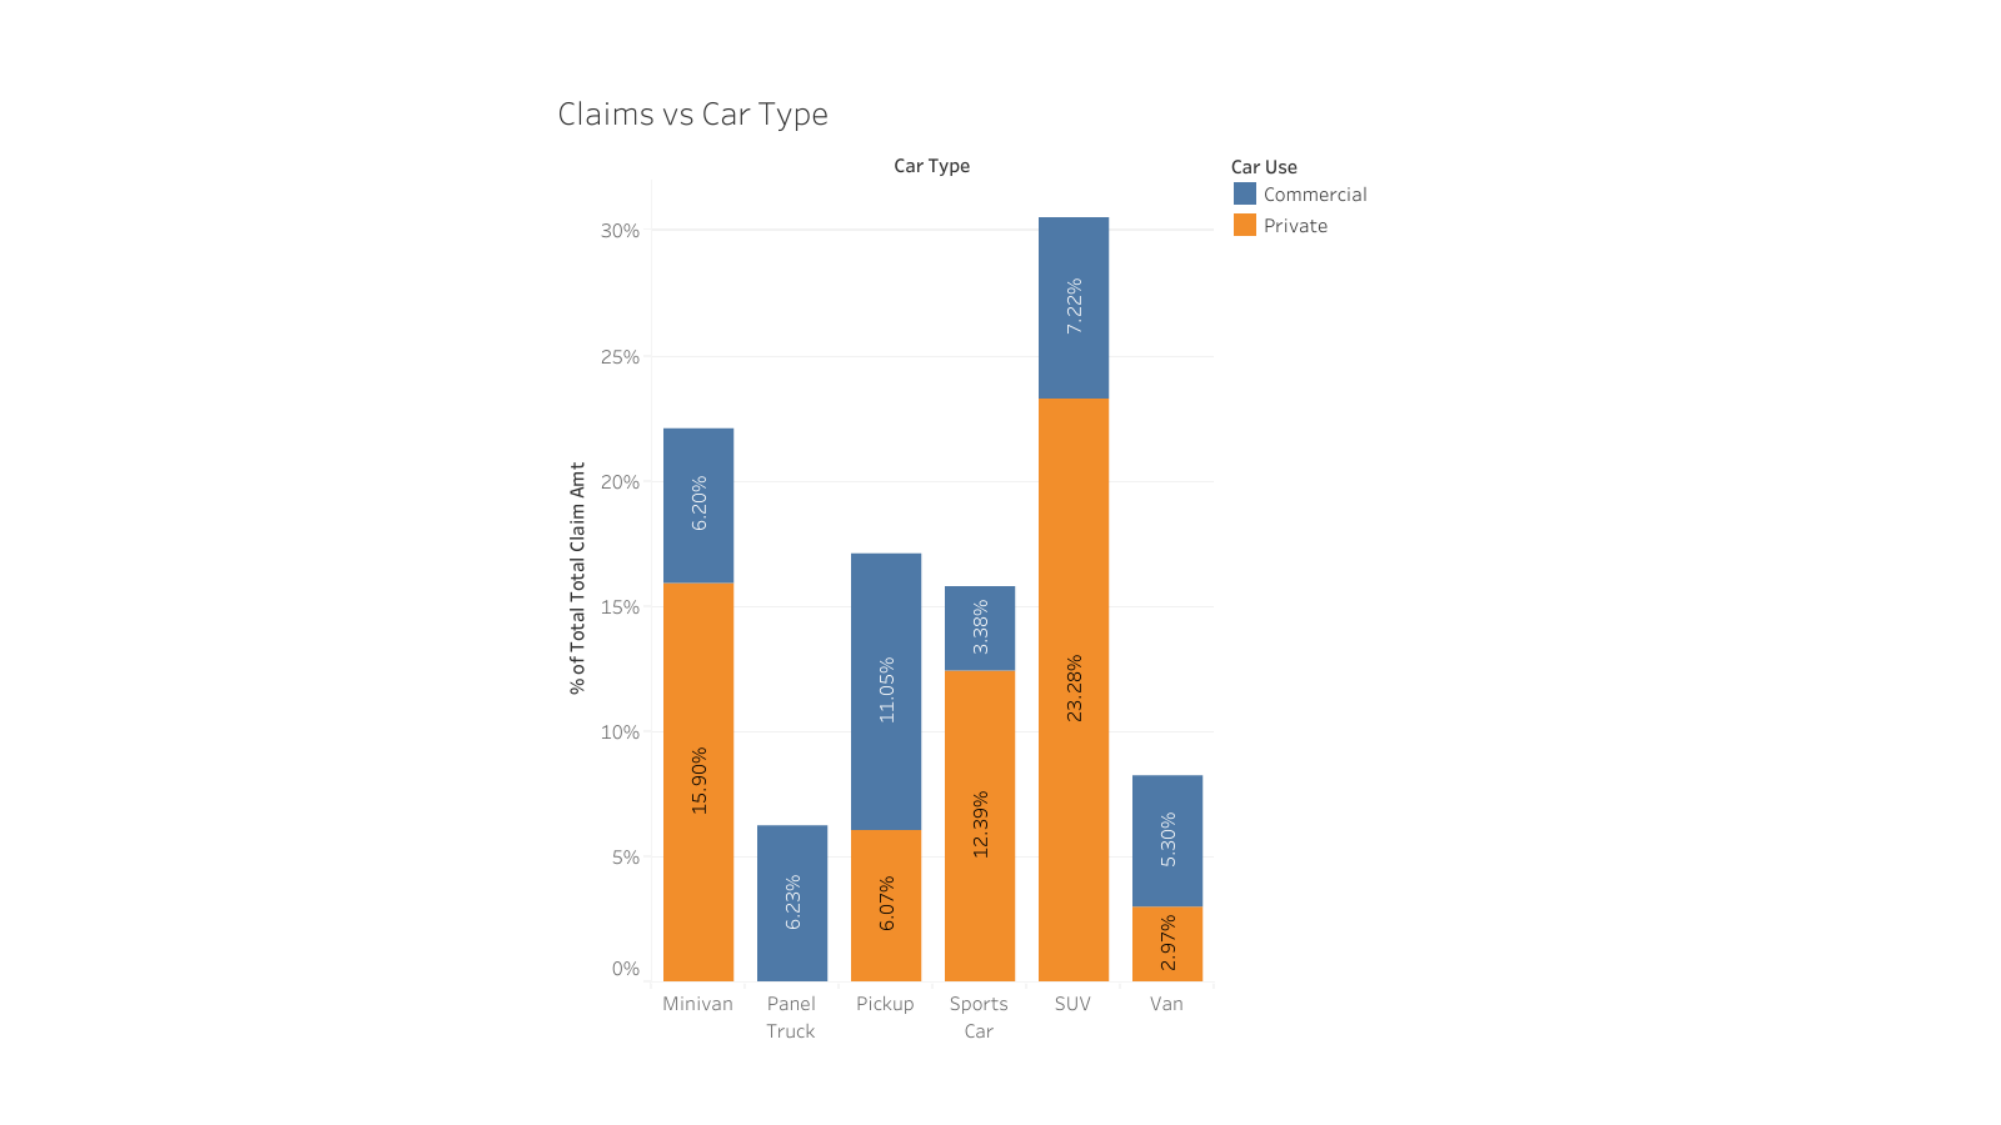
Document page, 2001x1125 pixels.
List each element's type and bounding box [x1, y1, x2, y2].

picture [551, 81, 1449, 1044]
